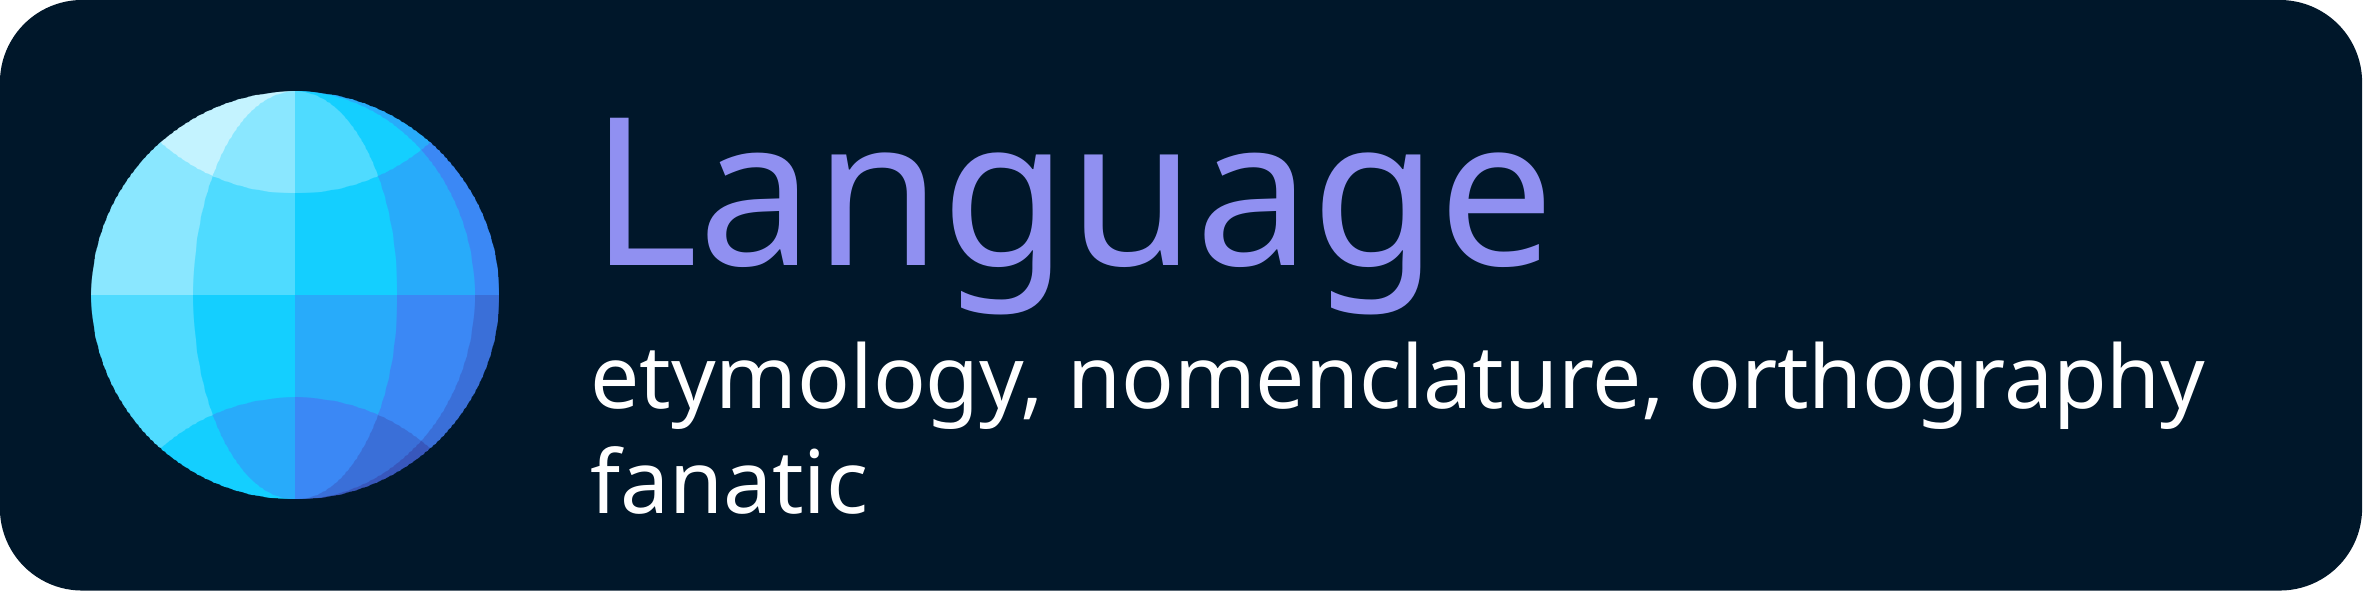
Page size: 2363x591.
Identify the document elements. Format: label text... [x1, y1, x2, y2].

text_box [0, 0, 2363, 591]
picture [91, 91, 377, 499]
picture [214, 91, 499, 499]
text_box Language etymology, nomenclature, orthography fanatic [590, 59, 2271, 532]
